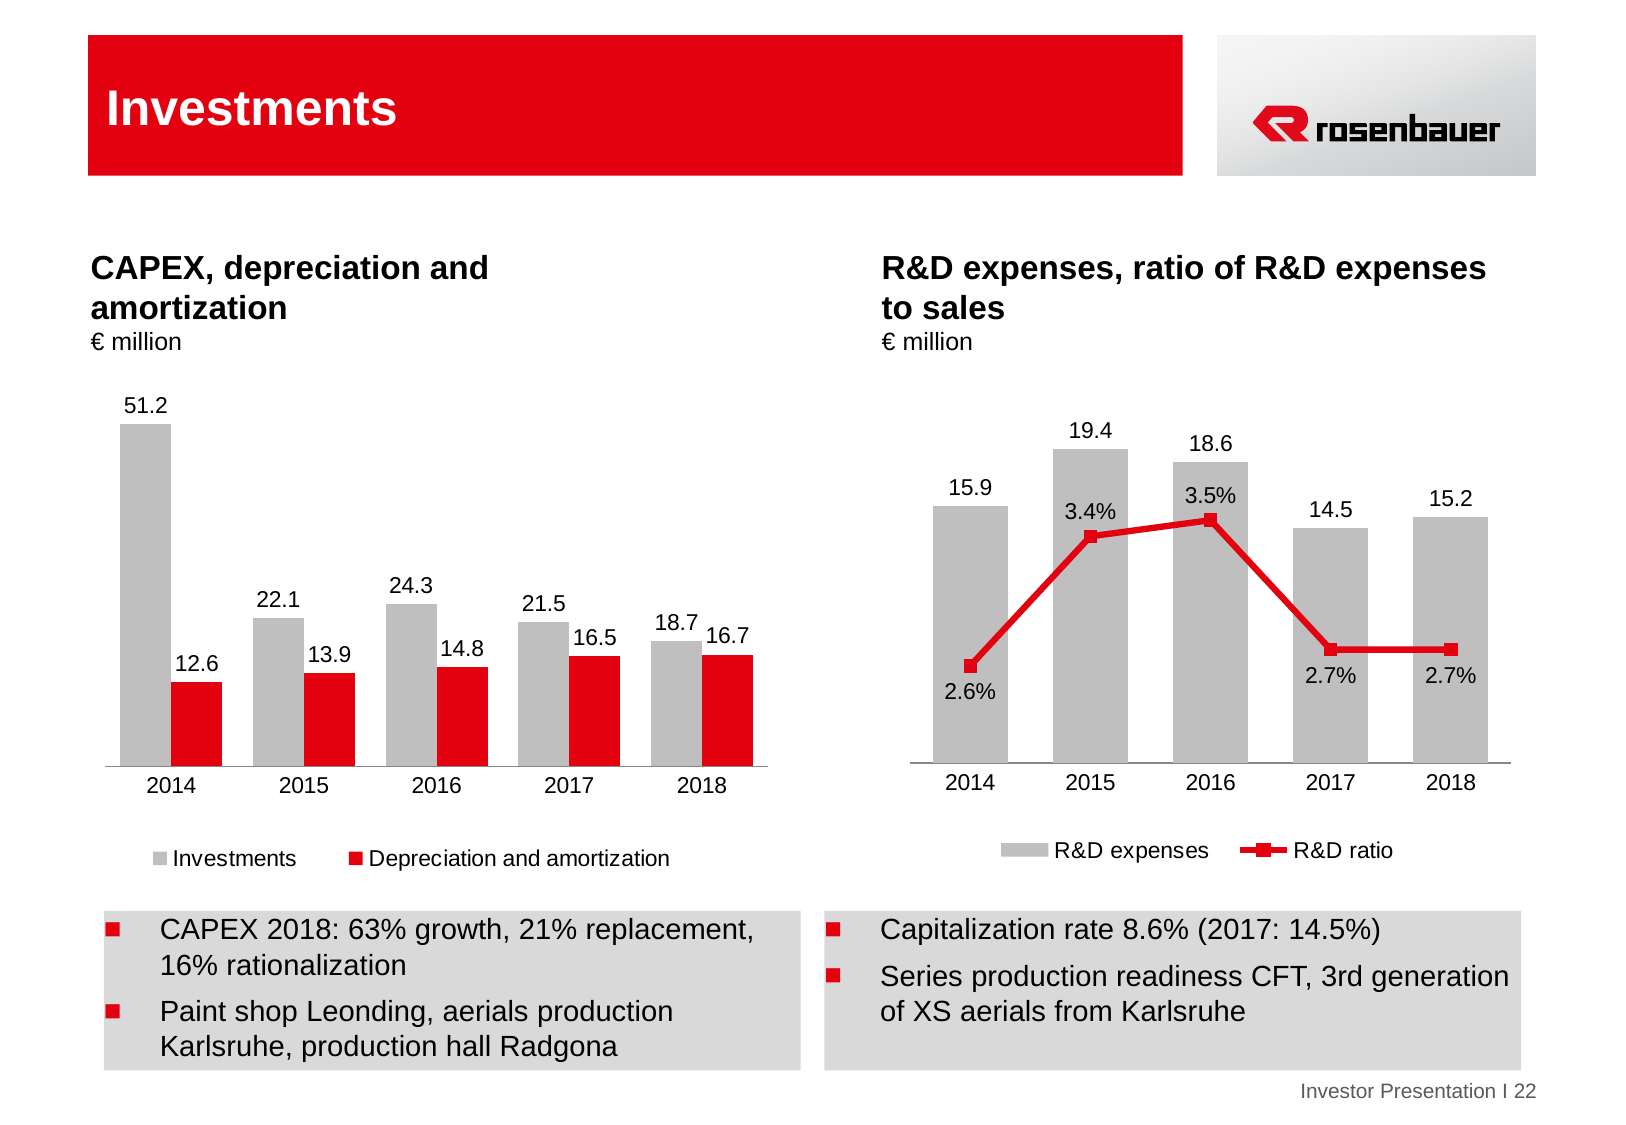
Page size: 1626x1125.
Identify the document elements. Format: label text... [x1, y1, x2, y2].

text_box CAPEX 2018: 63% growth, 21% replacement, 16% rationalization Paint shop Leonding, aerials production Karlsruhe, production hall Radgona [103, 910, 801, 1071]
title Investments [106, 35, 1166, 176]
text_box R&D expenses, ratio of R&D expenses to sales € million [881, 246, 1524, 262]
text_box CAPEX, depreciation and amortization € million [90, 246, 500, 356]
chart [824, 263, 1540, 1098]
chart [100, 273, 773, 936]
picture [1217, 35, 1536, 176]
